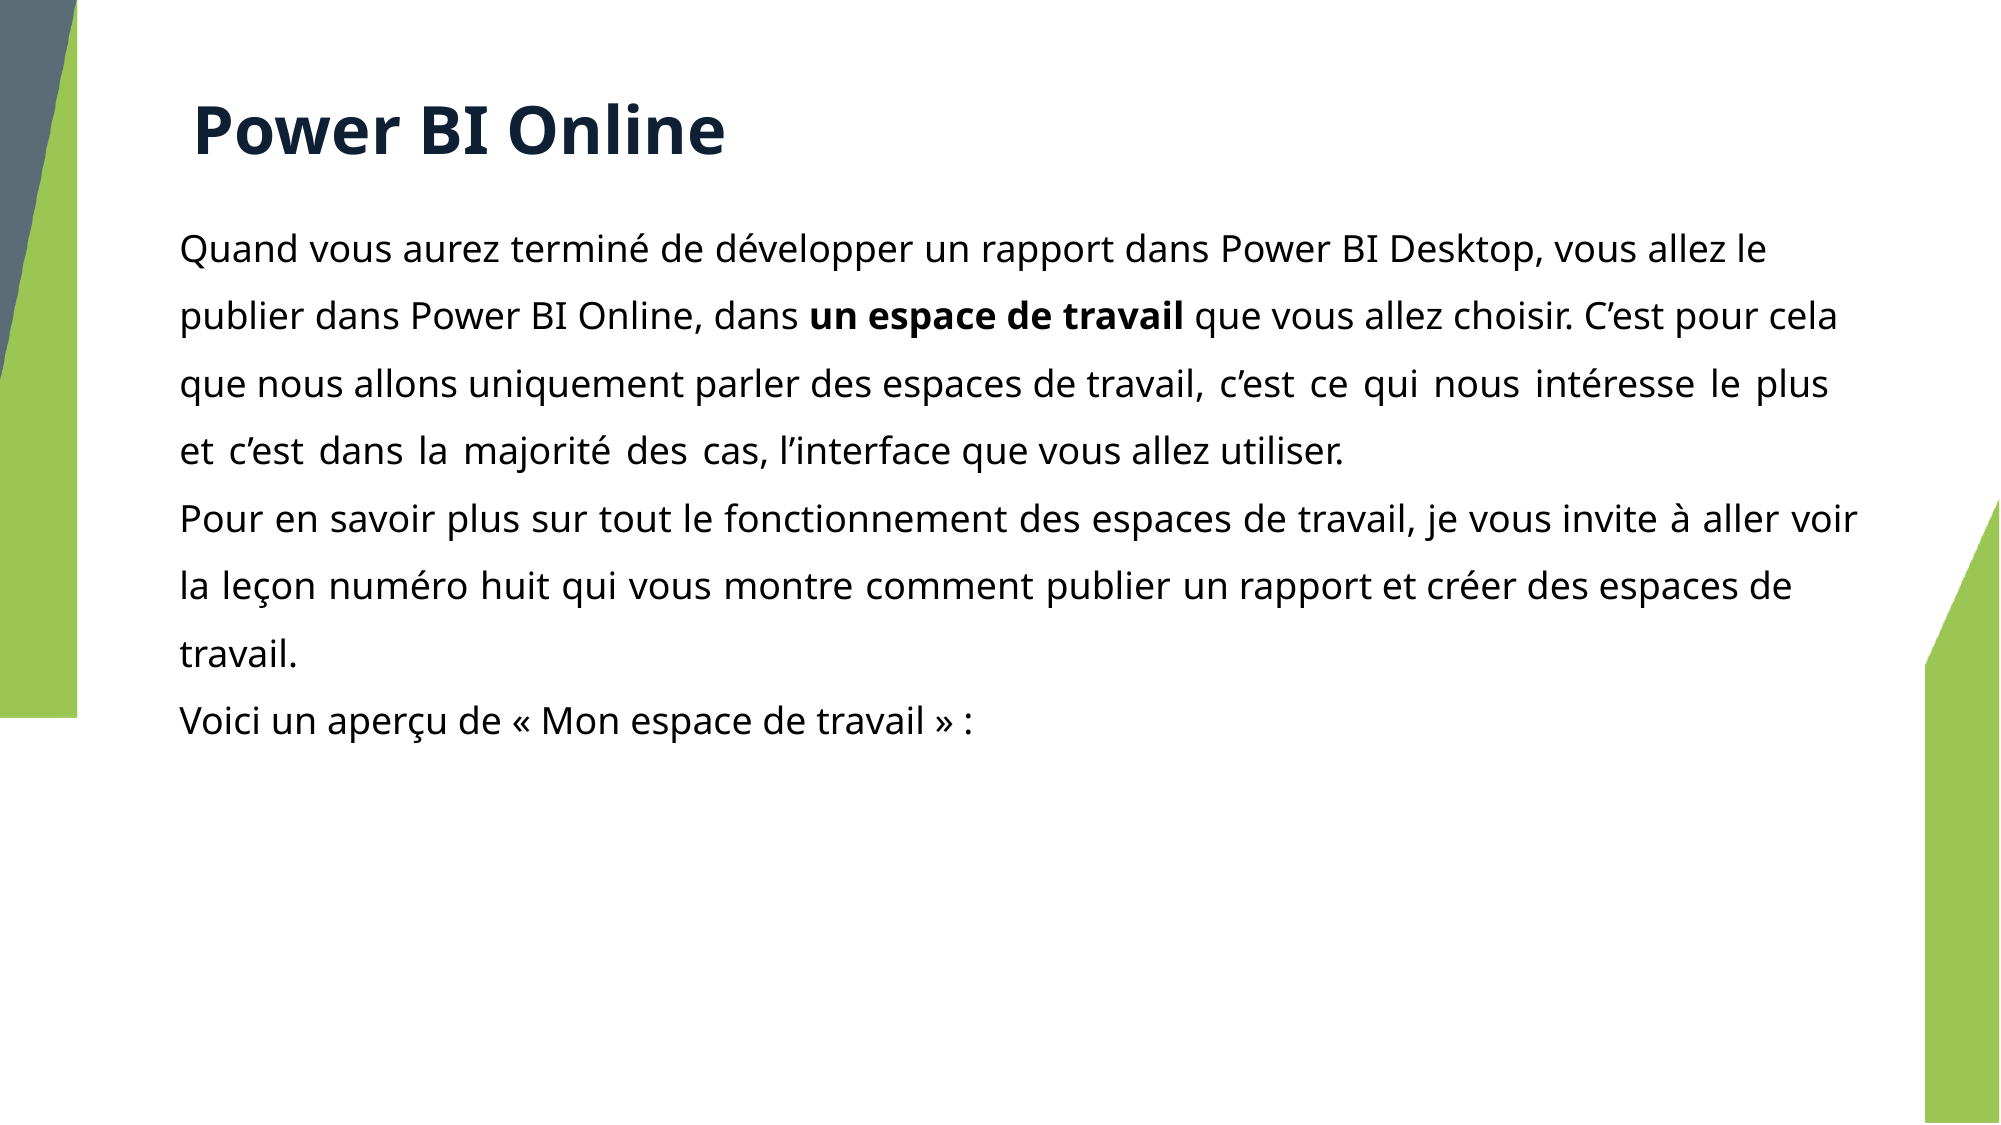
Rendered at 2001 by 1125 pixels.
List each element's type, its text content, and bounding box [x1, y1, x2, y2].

subtitle Quand vous aurez terminé de développer un rapport dans Power BI Desktop, vous allez le publier dans Power BI Online, dans un espace de travail que vous allez choisir. C’est pour cela que nous allons uniquement parler des espaces de travail, c’est ce qui nous intéresse le plus et c’est dans la majorité des cas, l’interface que vous allez utiliser. Pour en savoir plus sur tout le fonctionnement des espaces de travail, je vous invite à aller voir la leçon numéro huit qui vous montre comment publier un rapport et créer des espaces de travail. Voici un aperçu de « Mon espace de travail » : [164, 194, 1874, 684]
picture [1924, 498, 2000, 1125]
picture [0, 0, 79, 720]
title Power BI Online [79, 51, 965, 176]
